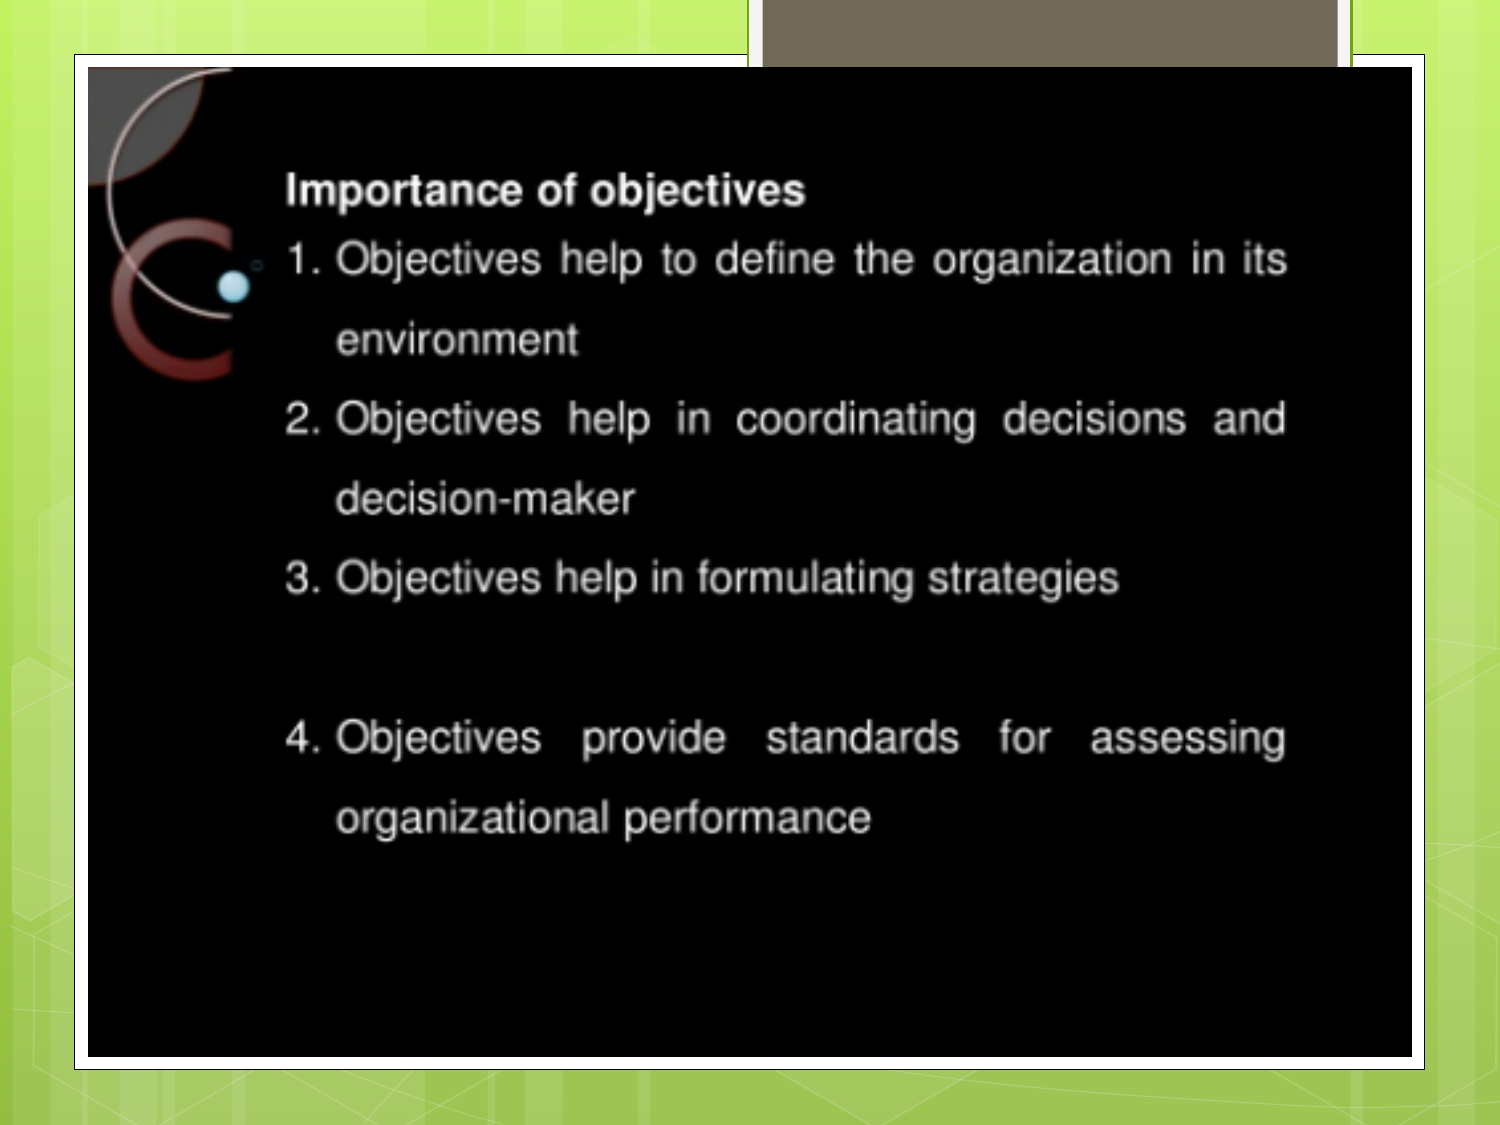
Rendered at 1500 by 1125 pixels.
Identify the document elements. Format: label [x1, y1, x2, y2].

picture [88, 67, 1412, 1058]
